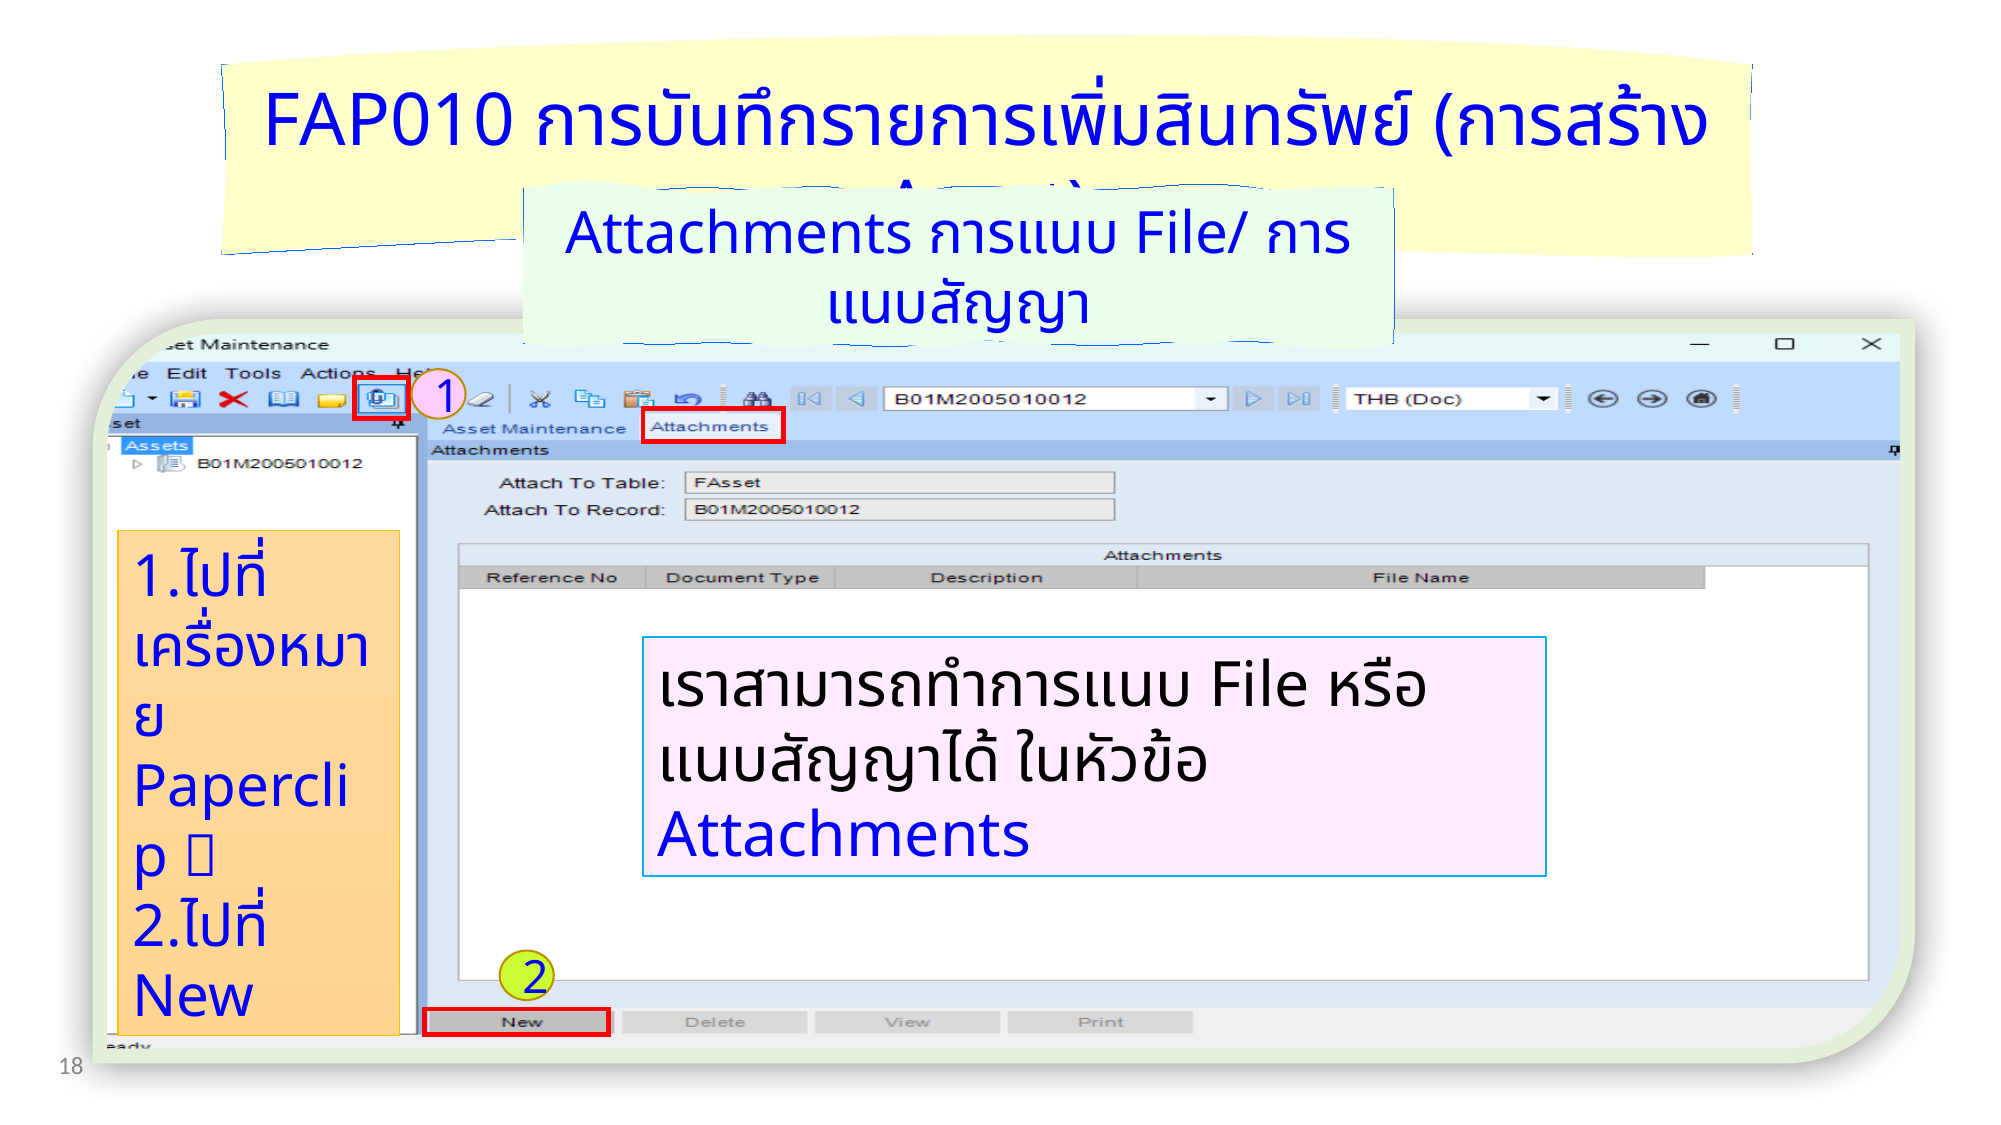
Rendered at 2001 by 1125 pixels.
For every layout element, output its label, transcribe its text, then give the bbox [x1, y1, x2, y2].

slide_number 18 [43, 1035, 494, 1096]
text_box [99, 64, 1908, 1056]
